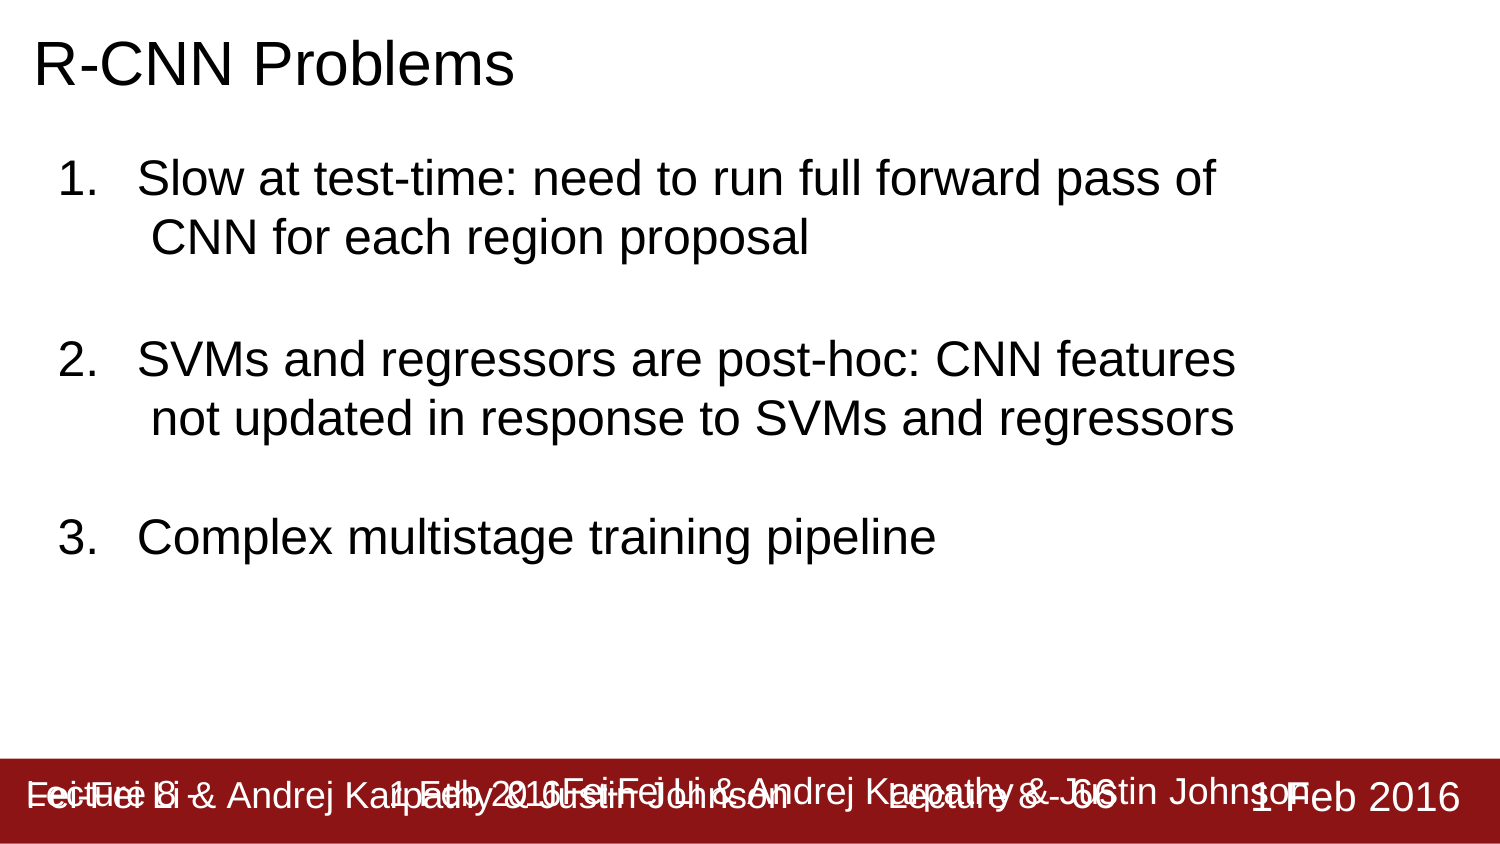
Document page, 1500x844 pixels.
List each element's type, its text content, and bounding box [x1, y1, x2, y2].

slide_number Fei-Fei Li & Andrej Karpathy & Justin Johnson [23, 772, 794, 844]
text_box Lecture 8 - 1 Feb 2016Fei-Fei Li & Andrej Karpathy & Justin Johnson [794, 773, 885, 817]
slide_number Lecture 8 - 58 [885, 771, 1149, 844]
title R-CNN Problems [31, 20, 519, 164]
text_box Slow at test-time: need to run full forward pass of CNN for each region proposal SVMs and regressors are post-hoc: CNN features not updated in response to SVMs and regressors Complex multistage training pipeline [55, 141, 1241, 565]
text_box Lecture 8 - 1 Feb 2016Fei-Fei Li & Andrej Karpathy & Justin Johnson [1149, 773, 1248, 817]
footer 1 Feb 2016 [1248, 771, 1463, 844]
